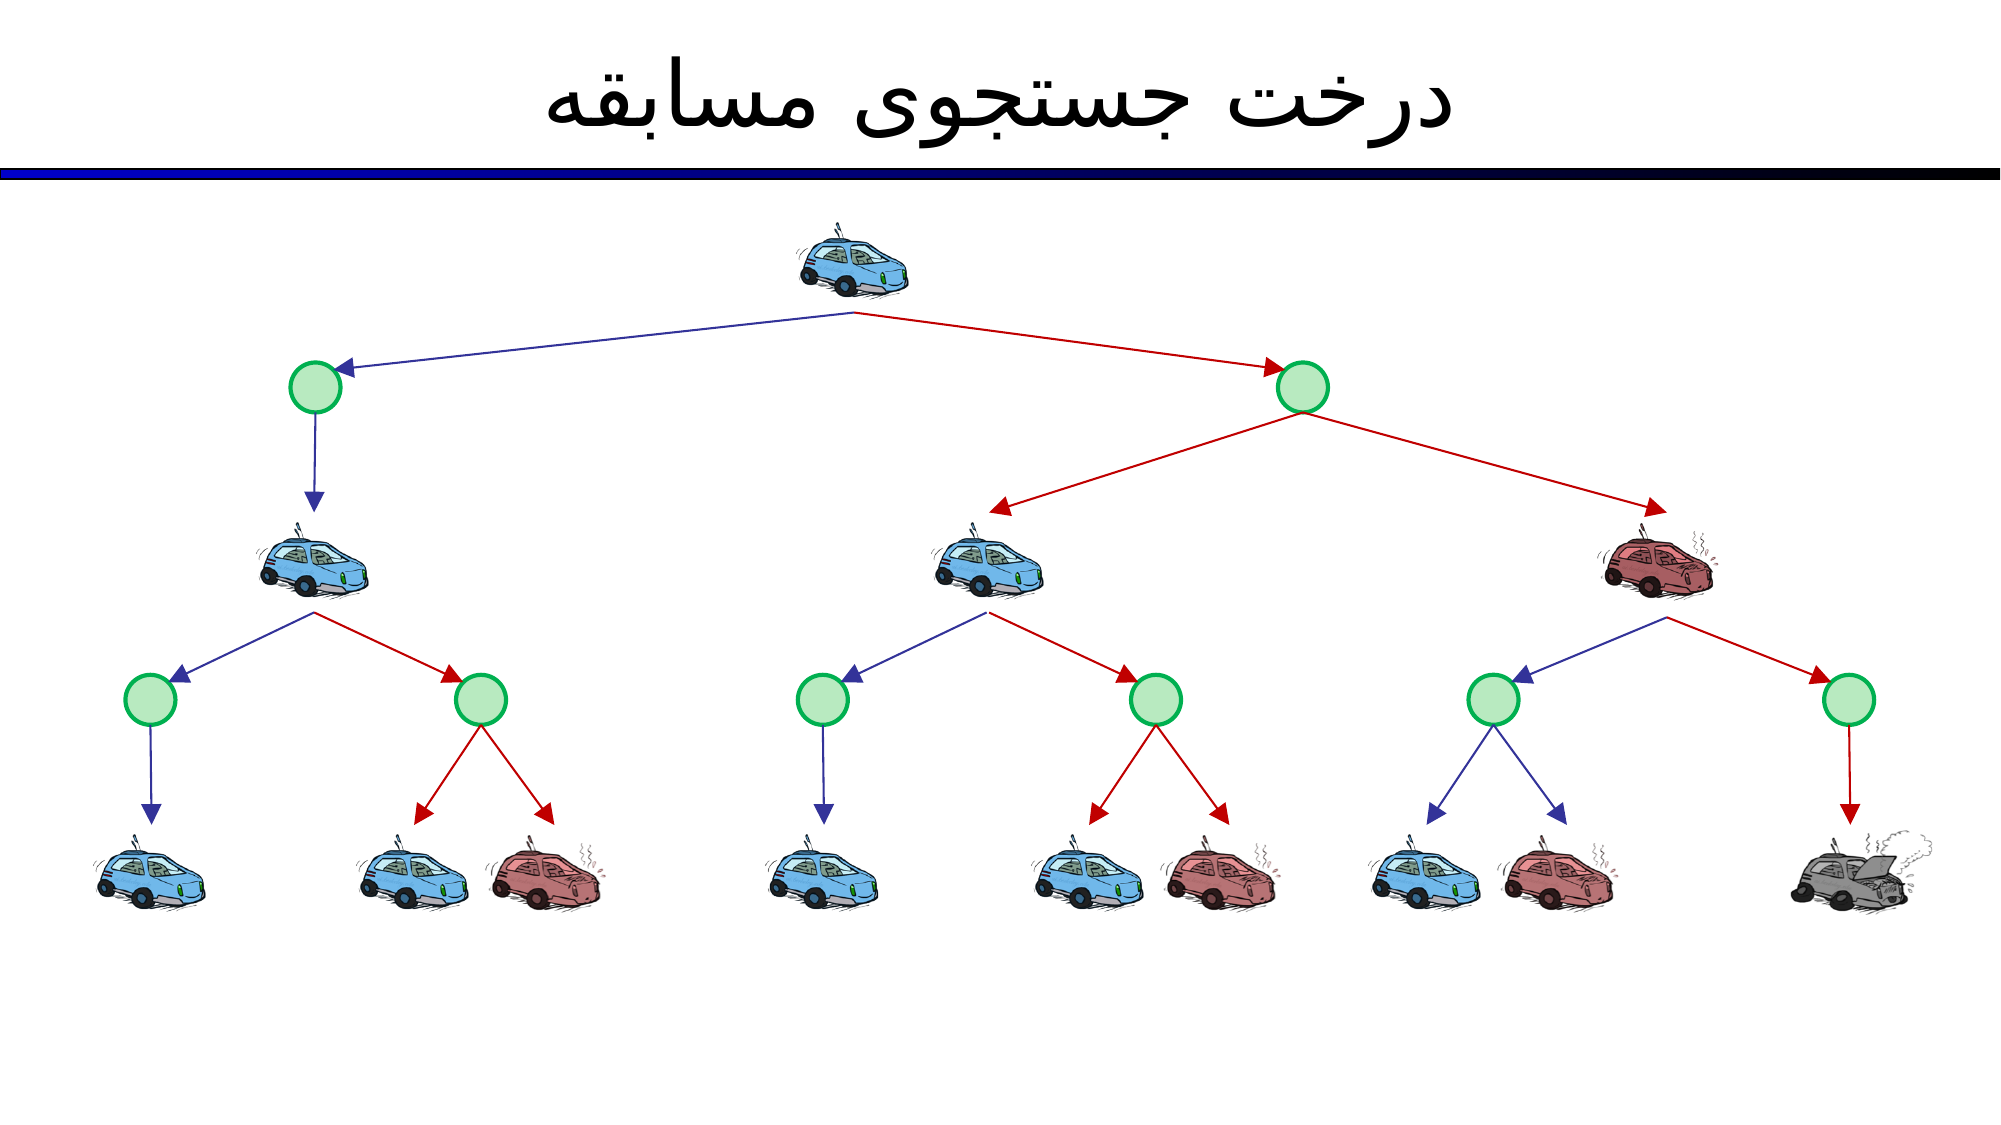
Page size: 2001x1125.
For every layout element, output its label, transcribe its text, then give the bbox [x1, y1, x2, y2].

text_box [1302, 412, 1668, 513]
picture [777, 212, 931, 312]
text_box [1155, 724, 1230, 826]
picture [337, 824, 638, 931]
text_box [167, 612, 315, 683]
picture [747, 824, 901, 926]
text_box [1128, 672, 1184, 723]
picture [1350, 824, 1651, 930]
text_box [1666, 617, 1832, 683]
text_box [288, 360, 343, 415]
picture [1775, 810, 1938, 926]
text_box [480, 724, 555, 826]
picture [1583, 512, 1751, 617]
text_box [1466, 672, 1521, 723]
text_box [855, 312, 1286, 371]
text_box [123, 672, 178, 727]
picture [237, 512, 391, 612]
text_box [1822, 672, 1877, 727]
picture [912, 512, 1066, 613]
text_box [1426, 724, 1492, 826]
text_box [413, 724, 479, 826]
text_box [840, 612, 987, 683]
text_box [332, 312, 855, 371]
picture [75, 824, 228, 926]
text_box [453, 672, 509, 723]
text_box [1088, 724, 1154, 826]
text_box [316, 612, 464, 683]
text_box [795, 672, 850, 727]
title درخت جستجوی مسابقه [0, 0, 2000, 184]
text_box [988, 612, 1139, 683]
picture [1012, 824, 1313, 931]
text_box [1510, 617, 1664, 683]
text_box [988, 412, 1300, 513]
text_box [1493, 724, 1568, 826]
text_box [1275, 360, 1331, 410]
